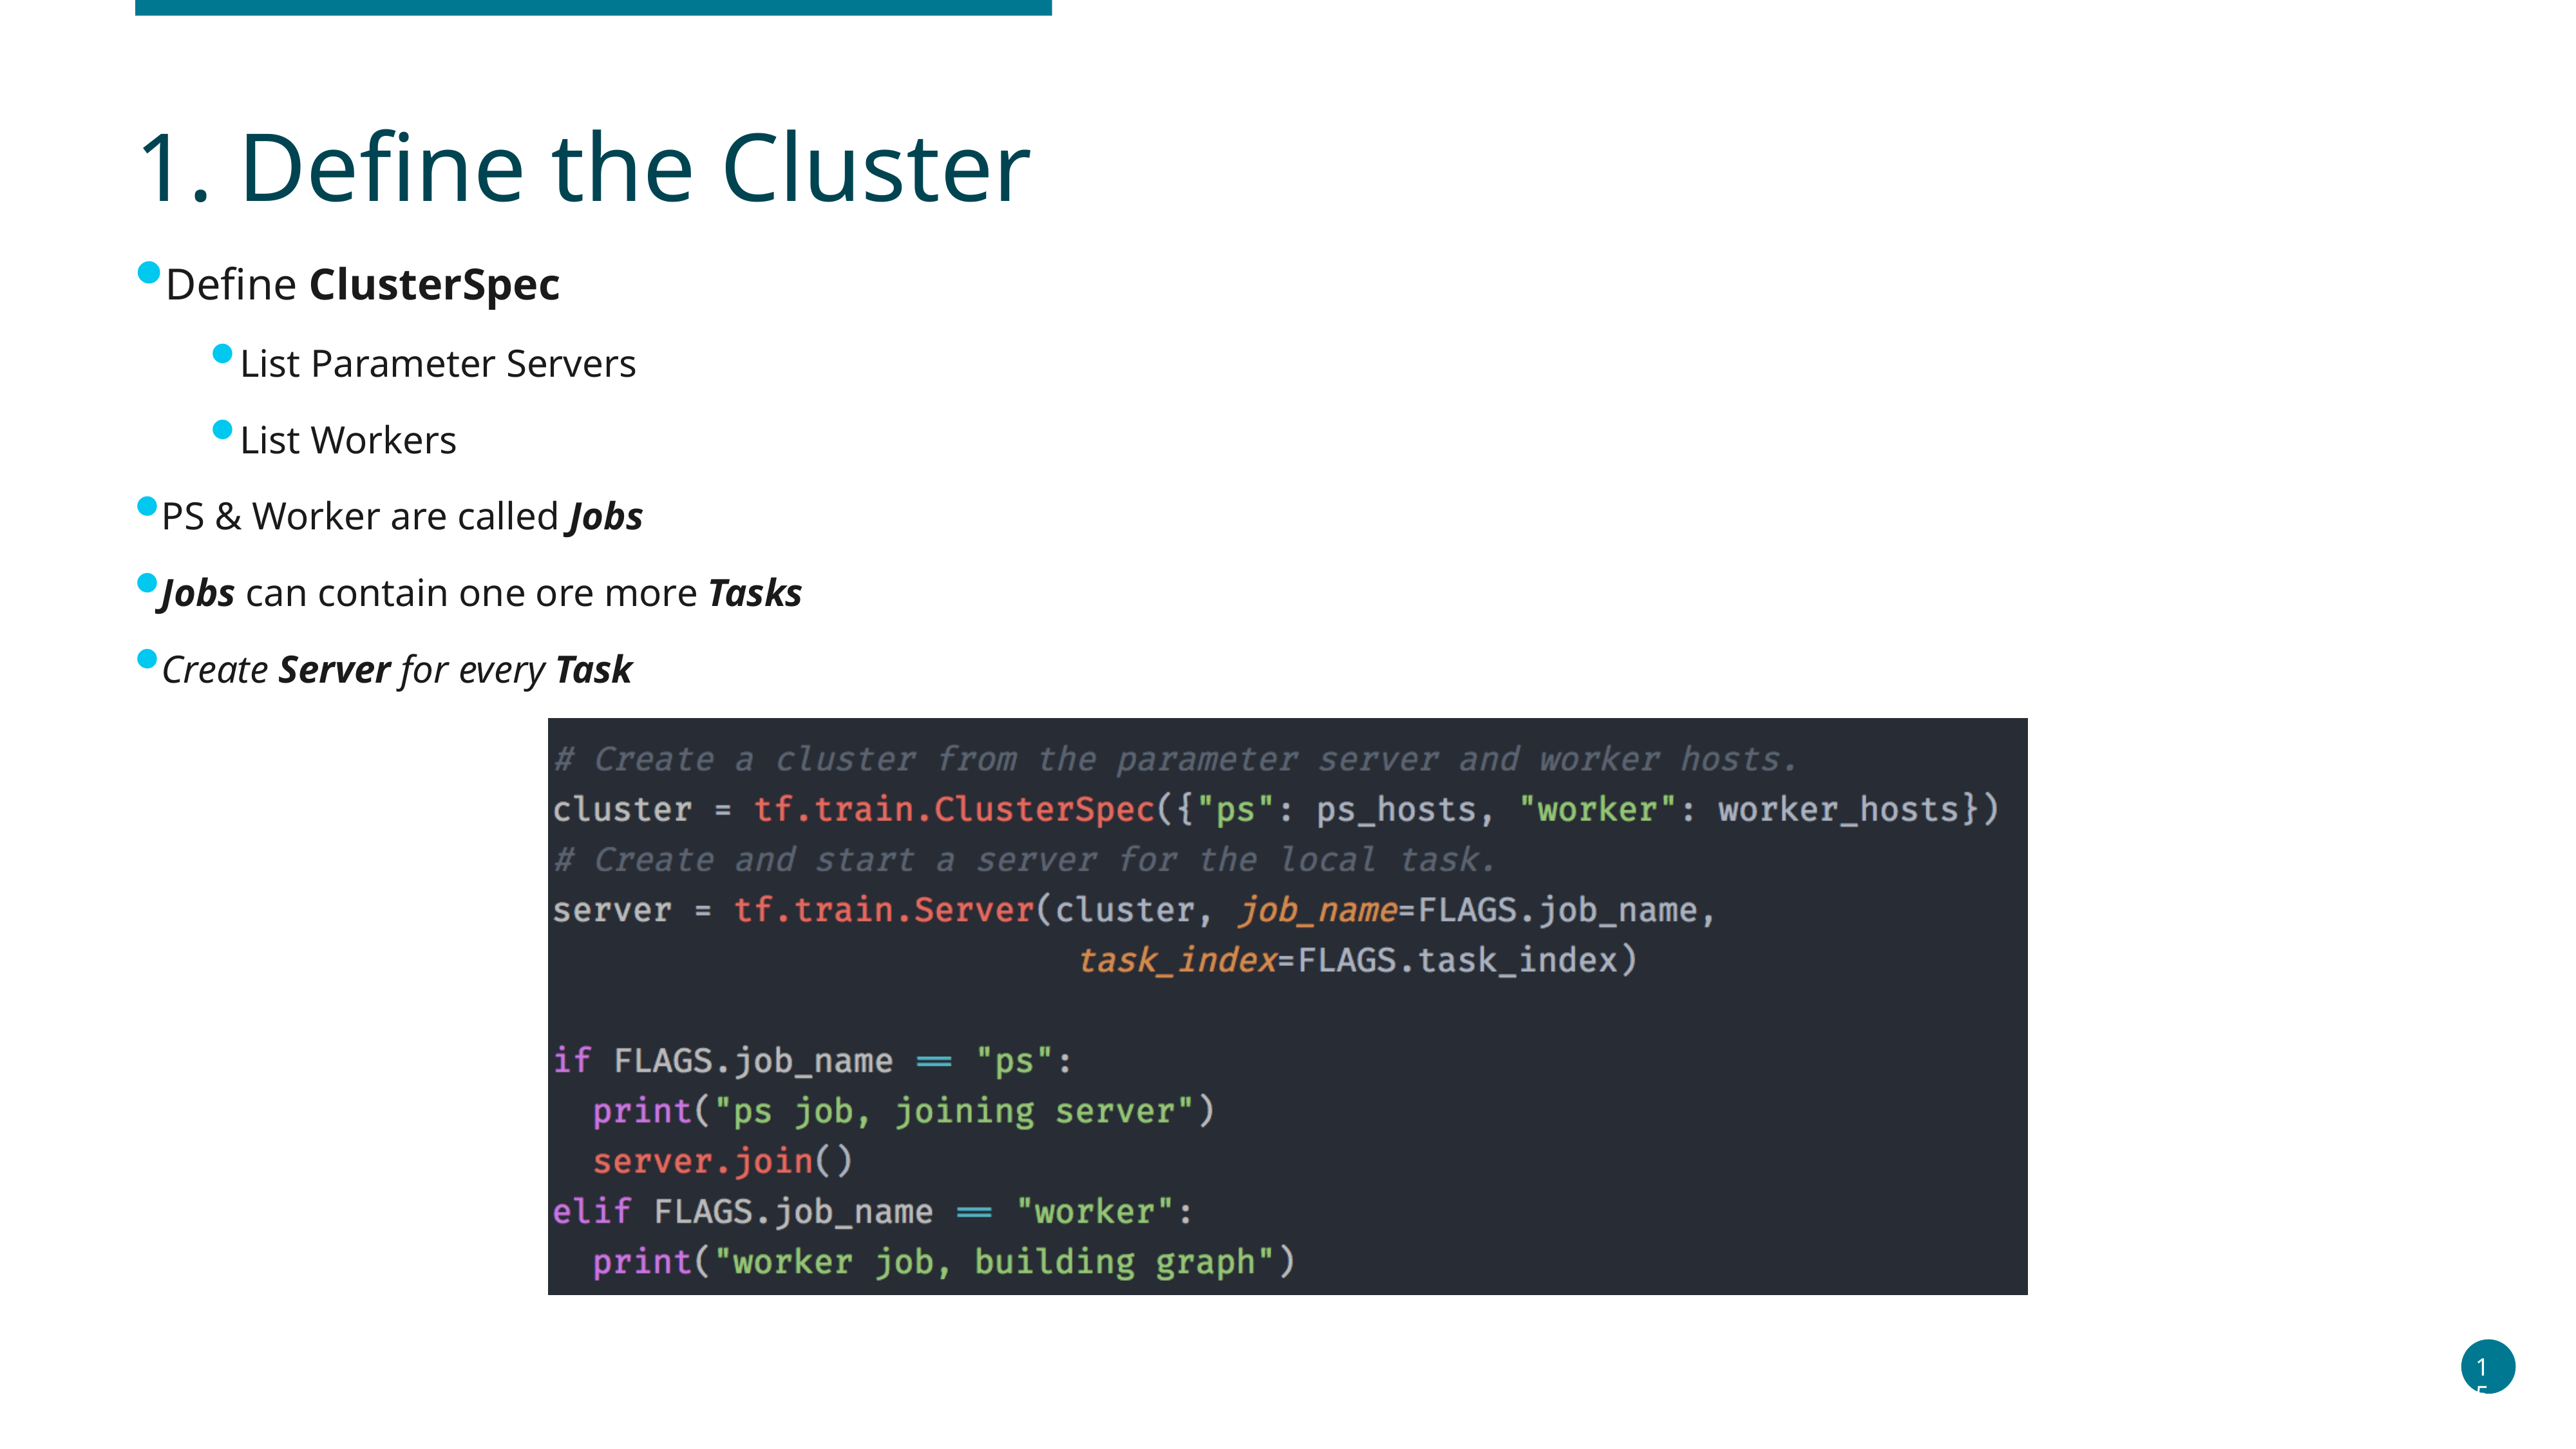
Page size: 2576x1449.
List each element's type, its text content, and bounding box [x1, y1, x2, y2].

slide_number 15 [2475, 1351, 2503, 1382]
list Define ClusterSpec List Parameter Servers List Workers PS & Worker are called Jobs Jobs can contain one ore more Tasks Create Server for every Task [134, 251, 2442, 1286]
title 1. Define the Cluster [134, 107, 2442, 223]
picture [548, 717, 2028, 1296]
